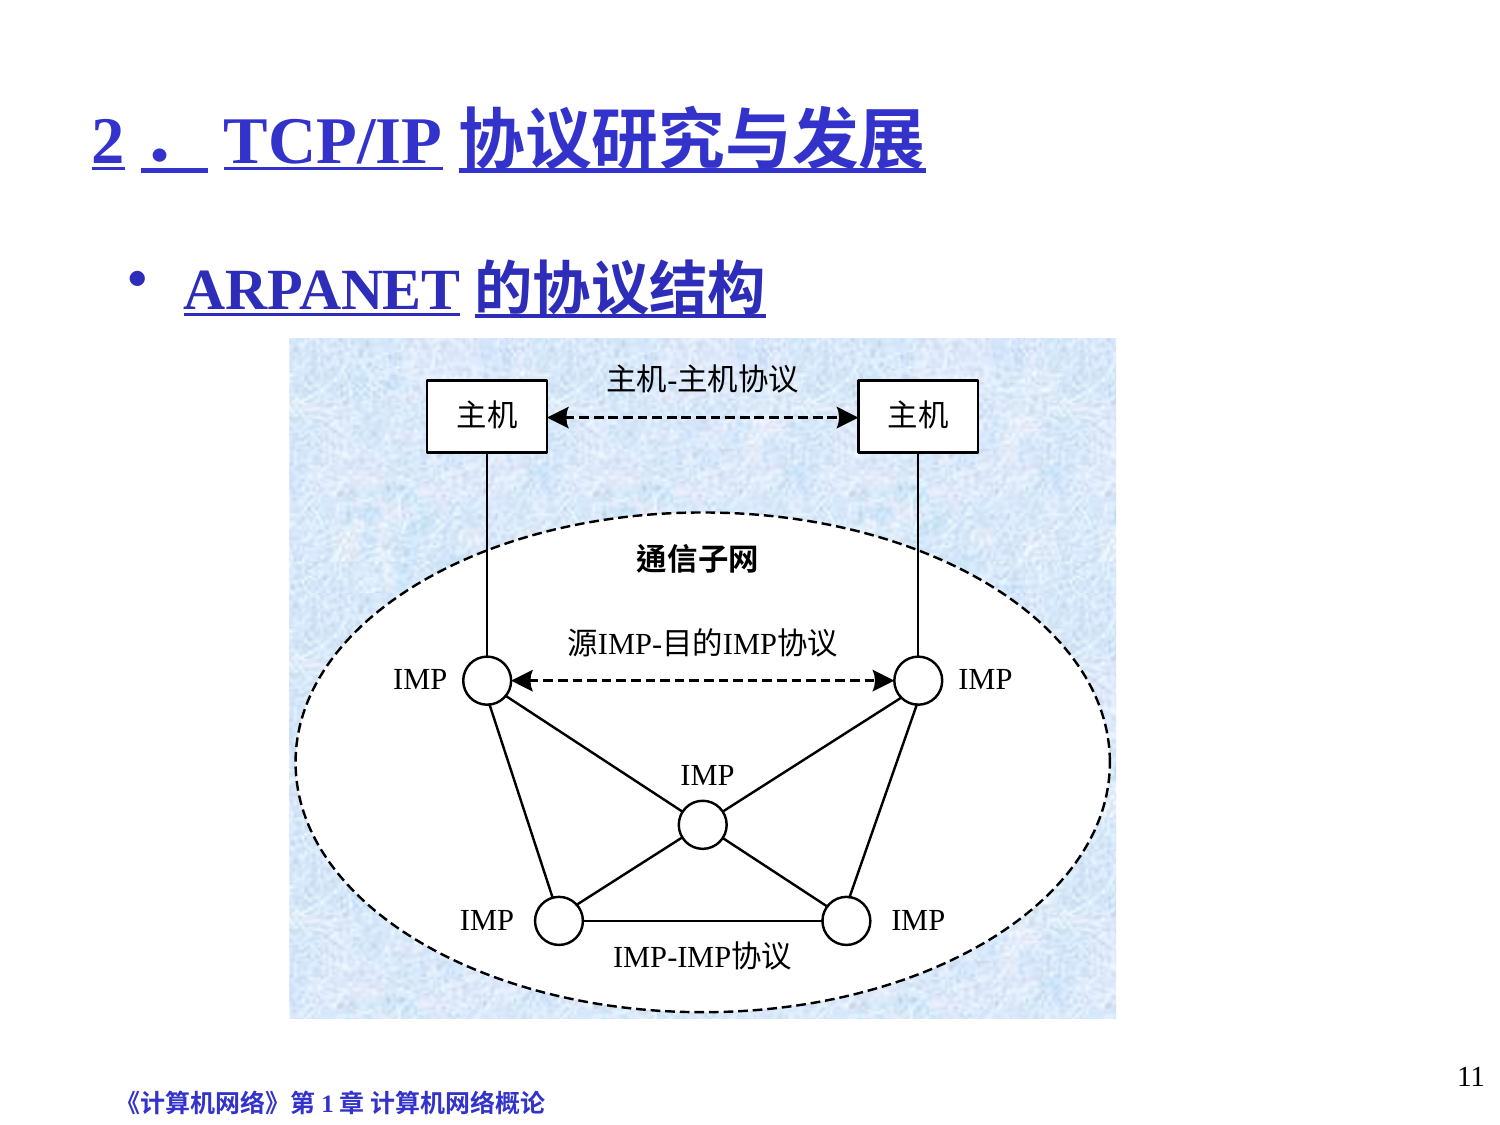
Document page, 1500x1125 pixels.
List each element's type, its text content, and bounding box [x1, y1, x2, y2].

list ARPANET的协议结构 [112, 243, 1388, 1001]
footer 《计算机网络》第1章 计算机网络概论 [100, 1049, 976, 1125]
title 2．TCP/IP协议研究与发展 [76, 42, 1352, 231]
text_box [289, 337, 1117, 1019]
slide_number 11 [1187, 1049, 1500, 1125]
